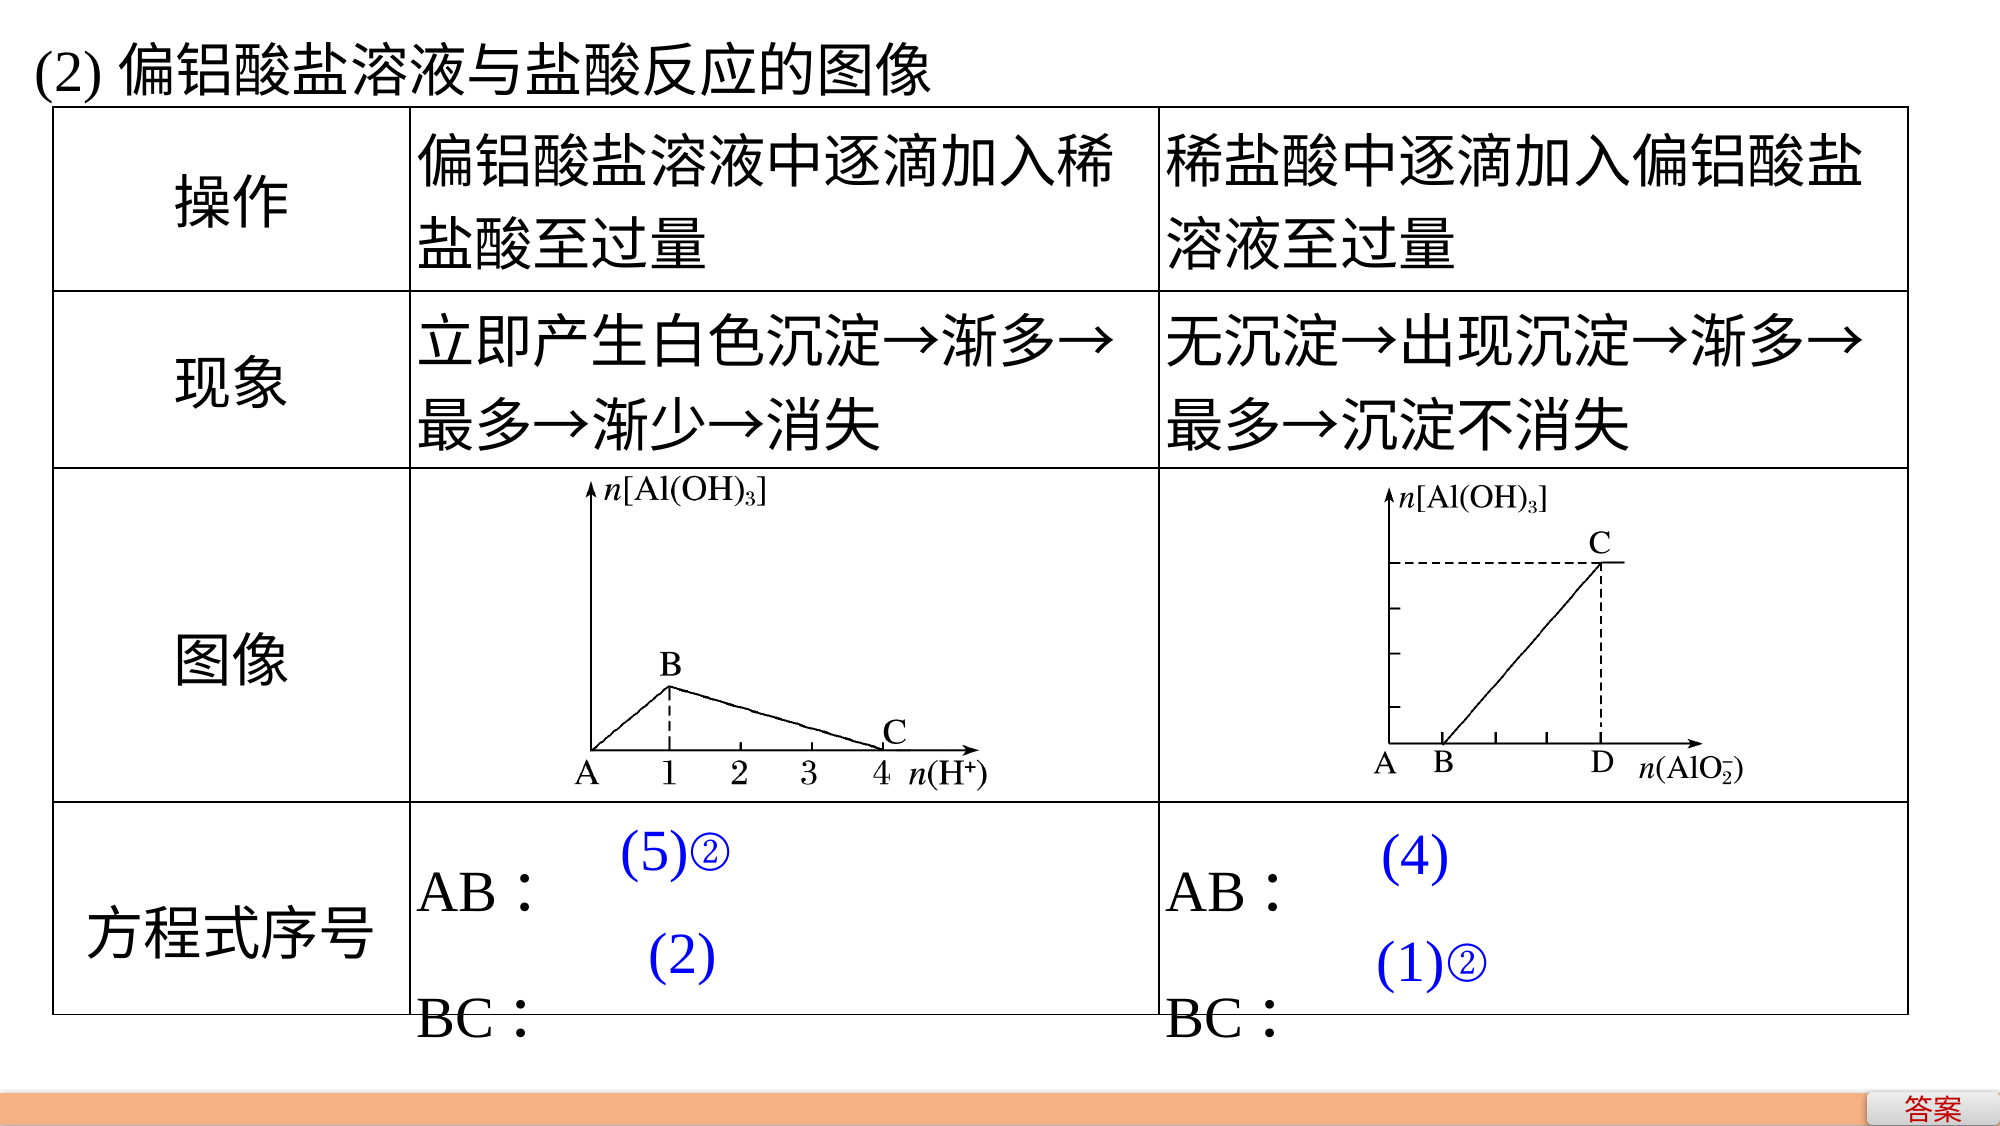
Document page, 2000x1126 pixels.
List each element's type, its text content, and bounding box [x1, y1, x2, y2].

table_cell 图像 [54, 469, 409, 801]
table_cell 立即产生白色沉淀→渐多→最多→渐少→消失 [411, 292, 1158, 467]
picture [1365, 475, 1750, 795]
table_cell 无沉淀→出现沉淀→渐多→最多→沉淀不消失 [1160, 292, 1907, 467]
table_cell 方程式序号 [54, 803, 409, 1014]
table_header 操作 [54, 108, 409, 290]
text_box 答案 [1866, 1091, 2000, 1126]
text_box (5)② [606, 805, 749, 890]
text_box [0, 1092, 1866, 1126]
table_cell AB： BC： [1160, 803, 1907, 1014]
text_box (2)偏铝酸盐溶液与盐酸反应的图像 [14, 0, 1883, 114]
text_box (1)② [1362, 915, 1505, 1001]
table_header 稀盐酸中逐滴加入偏铝酸盐溶液至过量 [1160, 108, 1907, 290]
table_cell AB： BC： [411, 803, 1158, 1014]
table_header 偏铝酸盐溶液中逐滴加入稀盐酸至过量 [411, 108, 1158, 290]
text_box (2) [634, 908, 733, 993]
table_cell [411, 469, 1158, 801]
table_cell 现象 [54, 292, 409, 467]
table_cell [1160, 469, 1907, 801]
text_box (4) [1366, 809, 1465, 894]
picture [567, 472, 991, 797]
